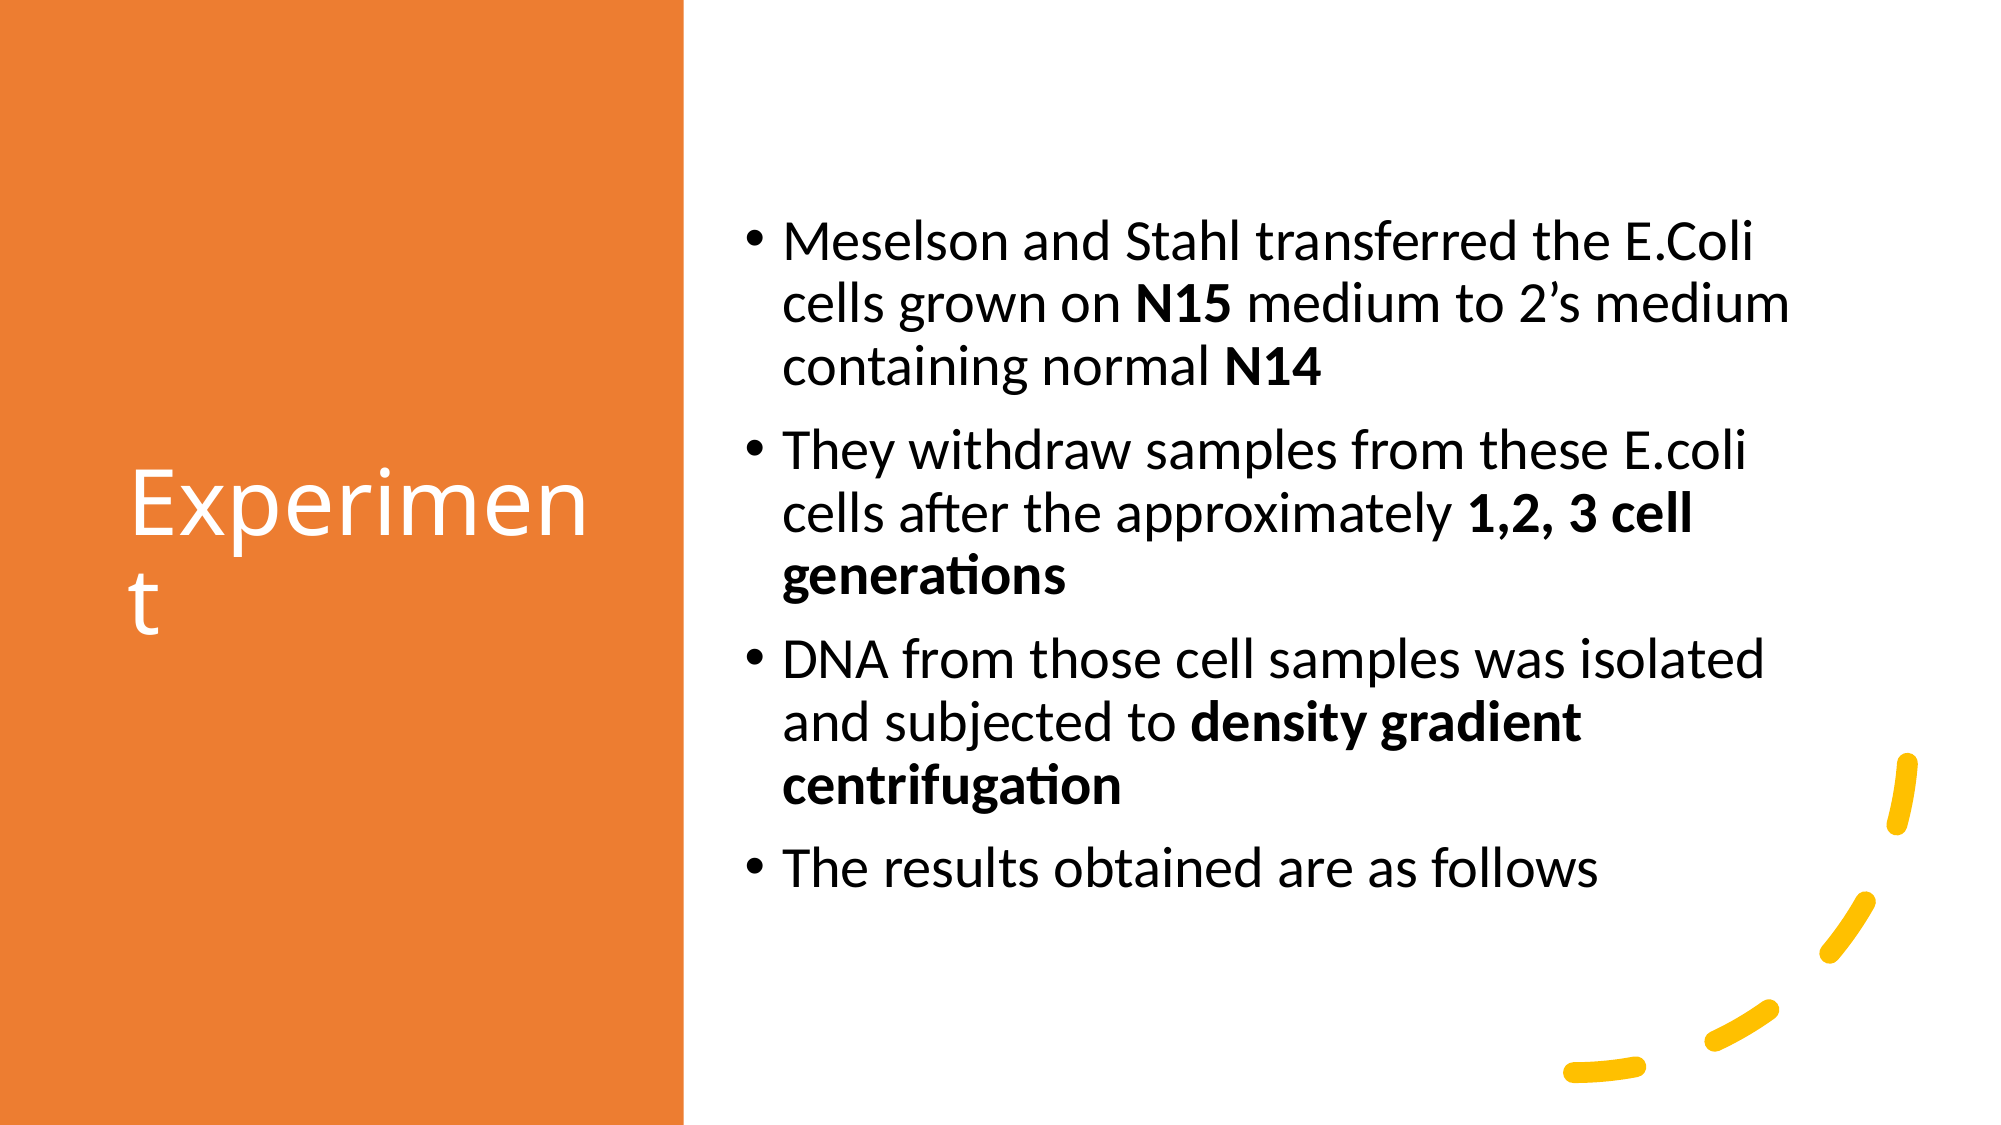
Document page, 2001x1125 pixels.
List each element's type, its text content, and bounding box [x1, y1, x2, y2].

text_box [1863, 737, 1909, 907]
text_box [0, 0, 685, 1125]
list Meselson and Stahl transferred the E.Coli cells grown on N15 medium to 2’s medium containing normal N14 They withdraw samples from these E.coli cells after the approximately 1,2, 3 cell generations DNA from those cell samples was isolated and subjected to density gradient centrifugation The results obtained are as follows [729, 97, 1863, 1014]
text_box [685, 0, 2000, 1125]
text_box [1572, 1014, 1764, 1074]
title Experiment [112, 97, 638, 1014]
